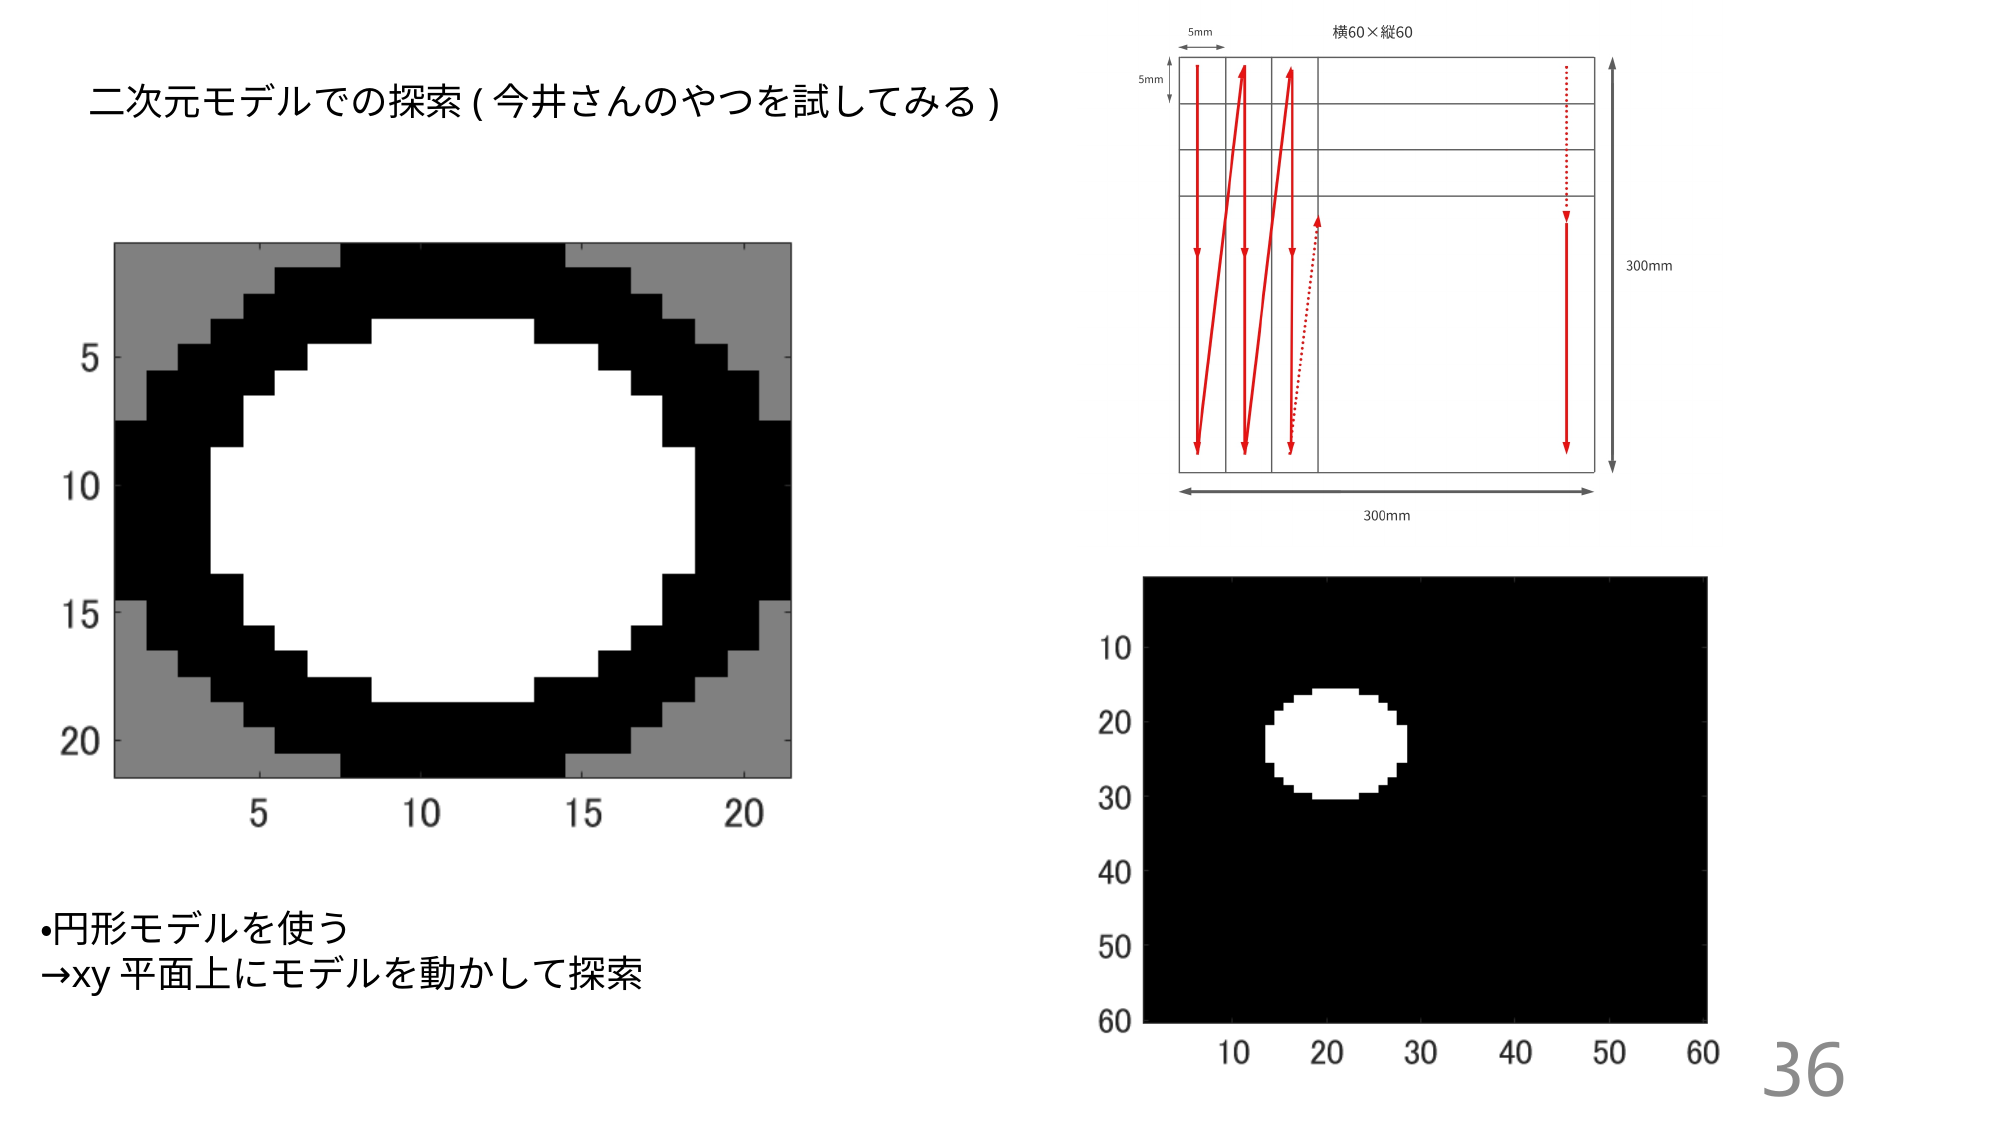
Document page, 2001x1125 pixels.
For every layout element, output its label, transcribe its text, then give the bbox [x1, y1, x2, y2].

picture [0, 194, 875, 851]
picture [1048, 0, 1777, 1084]
slide_number 36 [1412, 1042, 1863, 1103]
text_box ・円形モデルを使う →xy平面上にモデルを動かして探索 [25, 897, 830, 1047]
text_box 二次元モデルでの探索(今井さんのやつを試してみる) [73, 70, 1077, 176]
